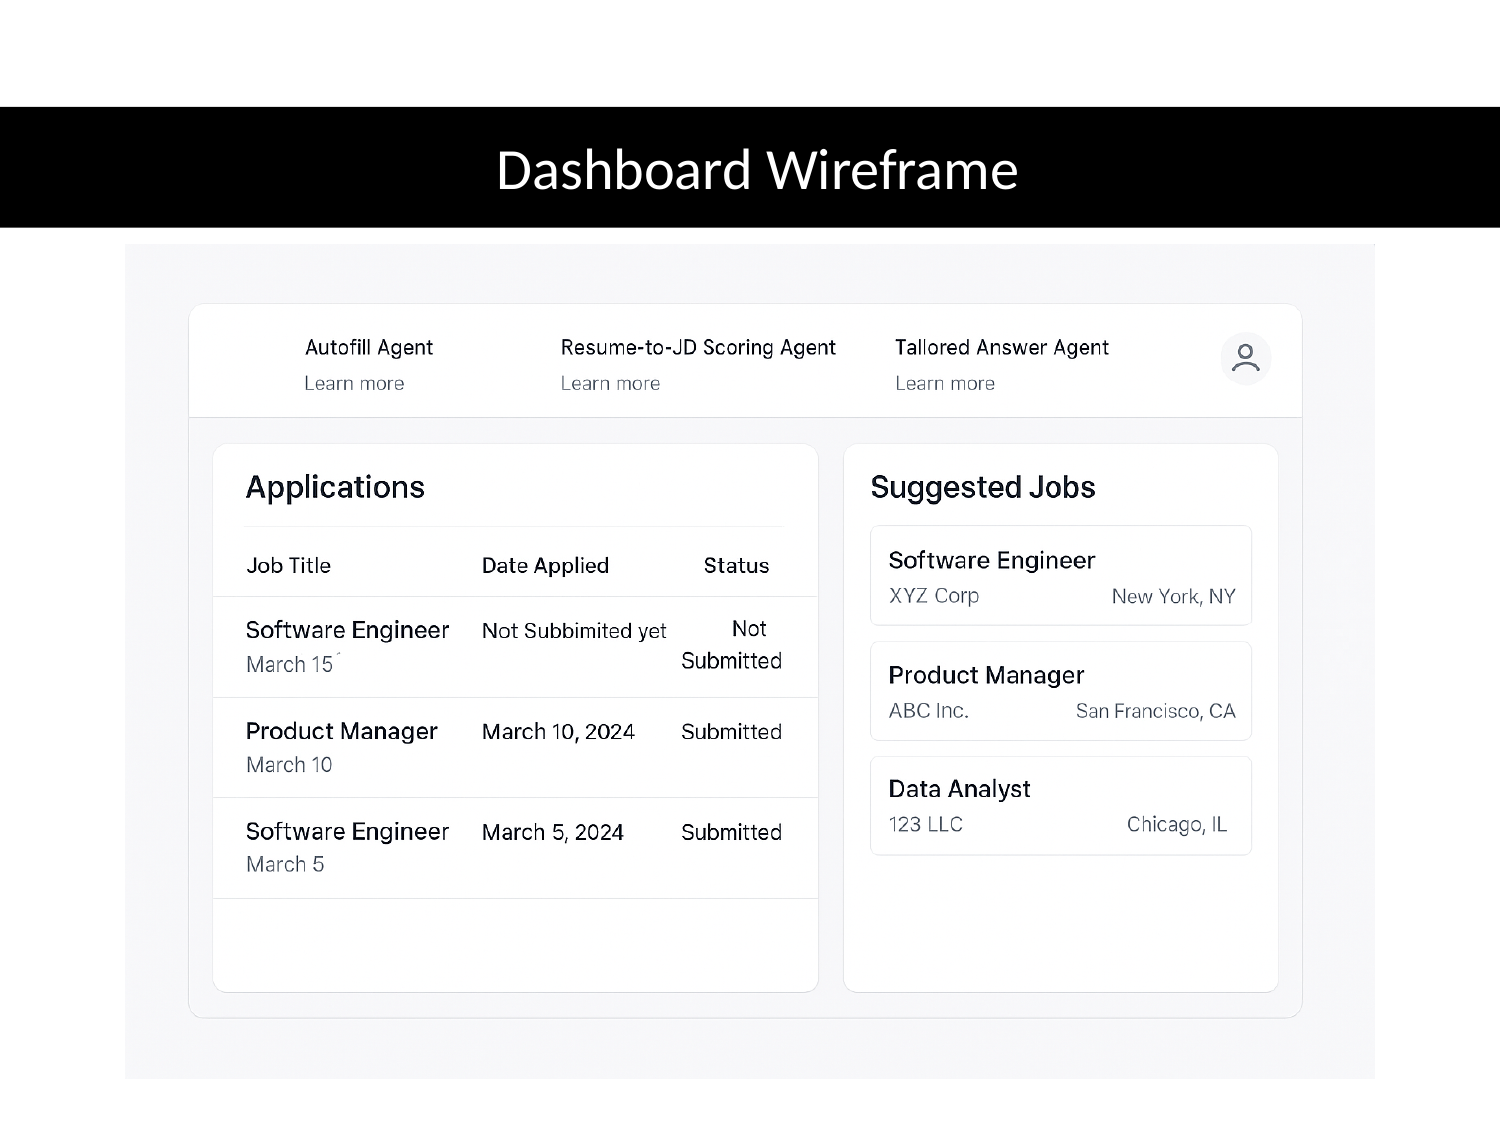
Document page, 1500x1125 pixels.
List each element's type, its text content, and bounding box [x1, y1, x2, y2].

picture [124, 244, 1375, 1079]
text_box [0, 105, 1500, 230]
title Dashboard Wireframe [68, 105, 1448, 228]
